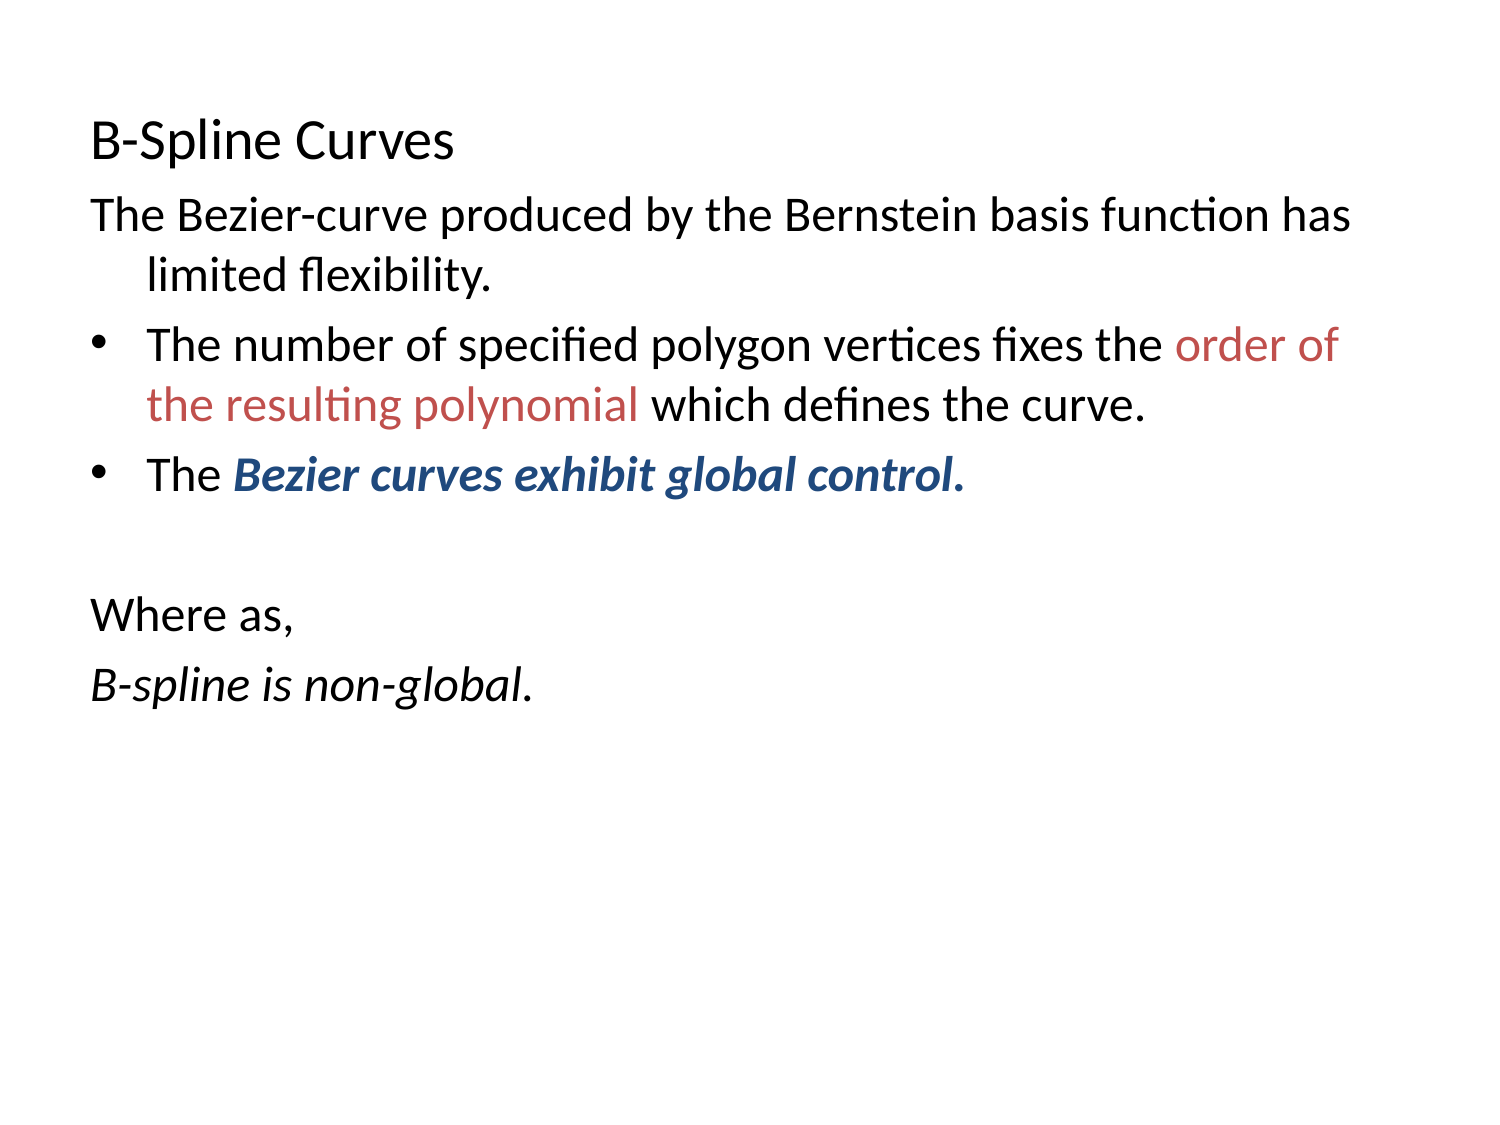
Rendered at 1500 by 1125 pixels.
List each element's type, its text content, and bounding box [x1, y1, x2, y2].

list B-Spline Curves The Bezier-curve produced by the Bernstein basis function has limited flexibility. The number of specified polygon vertices fixes the order of the resulting polynomial which defines the curve. The Bezier curves exhibit global control. Where as, B-spline is non-global. [75, 93, 1425, 1005]
